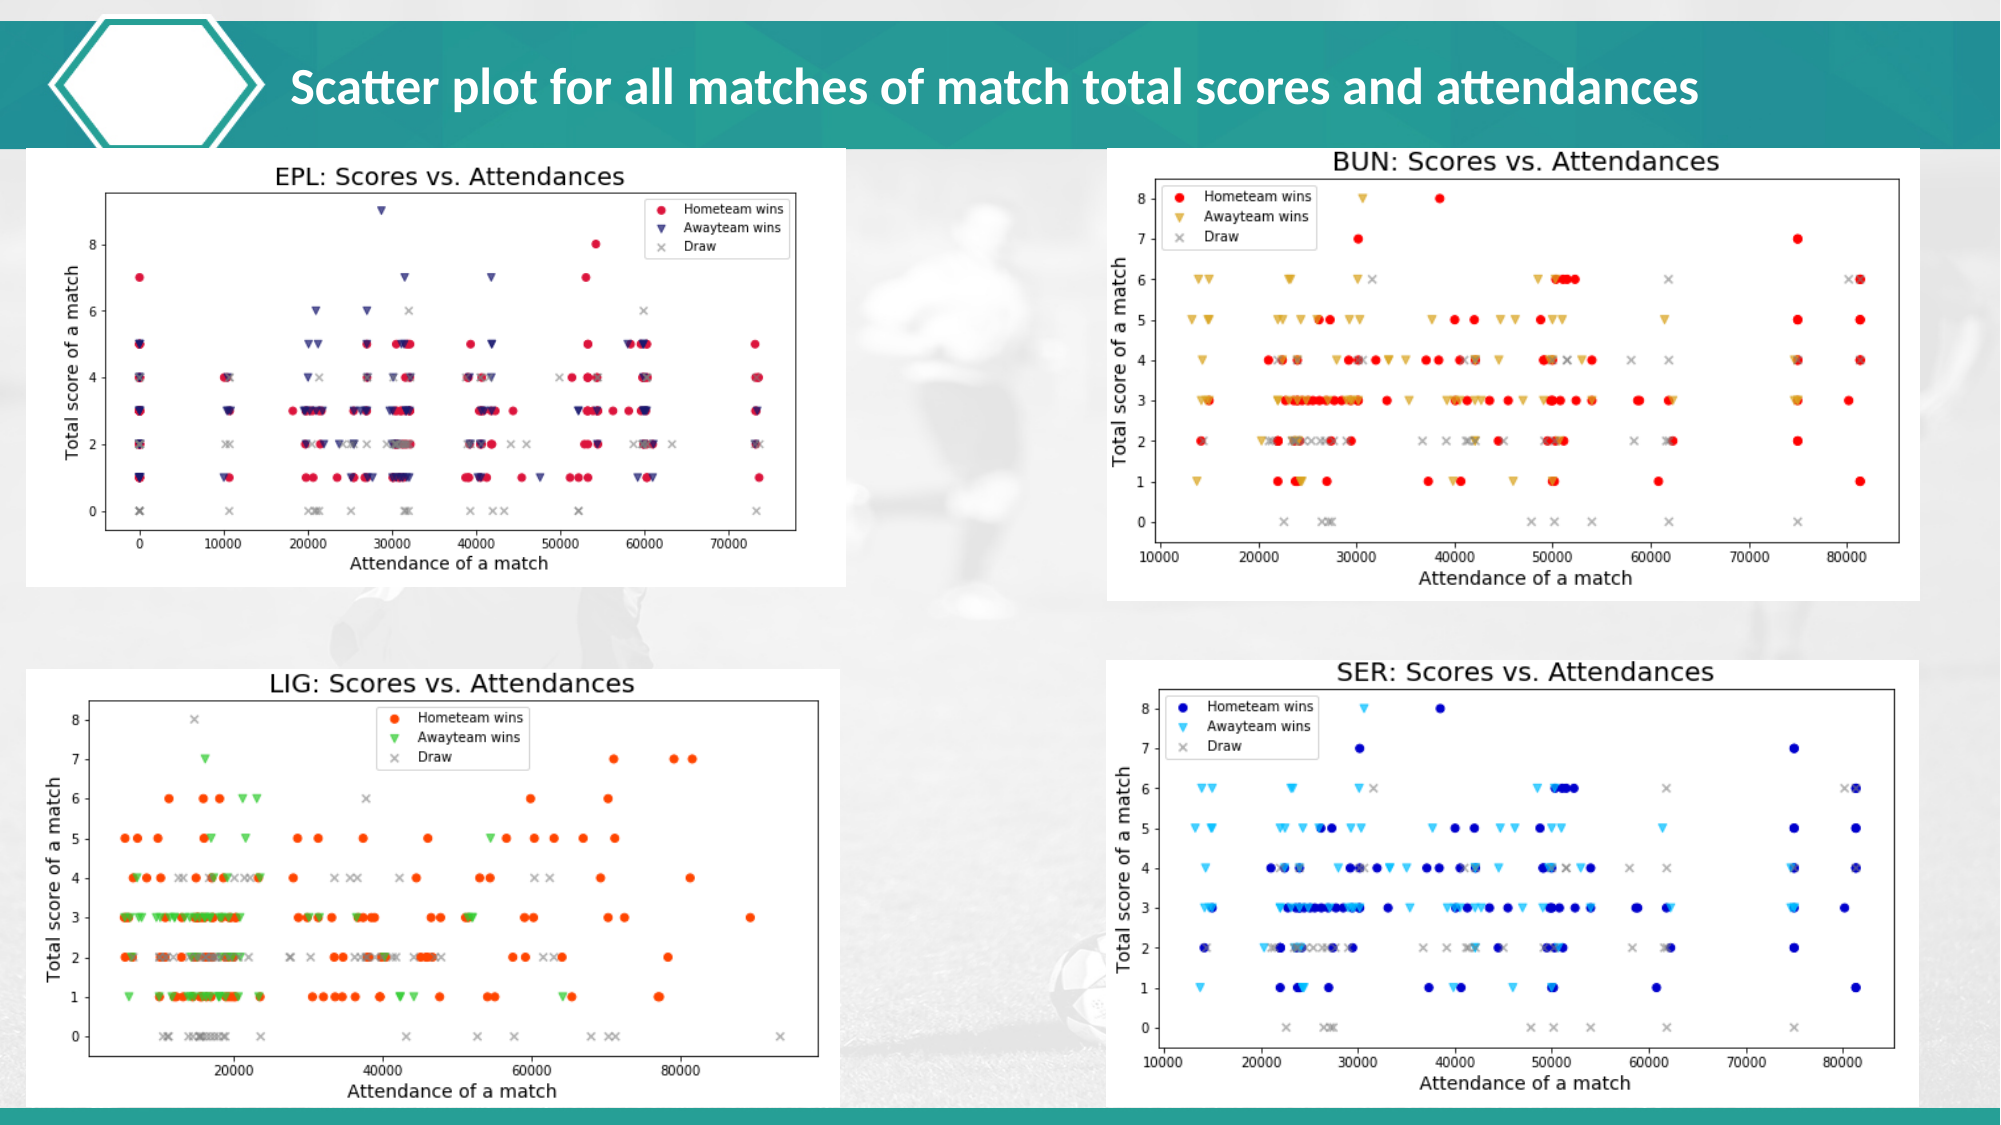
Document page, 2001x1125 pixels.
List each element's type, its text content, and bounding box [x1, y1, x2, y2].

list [26, 669, 840, 1107]
picture [0, 0, 2000, 1125]
title Scatter plot for all matches of match total scores and attendances [275, 18, 1952, 150]
